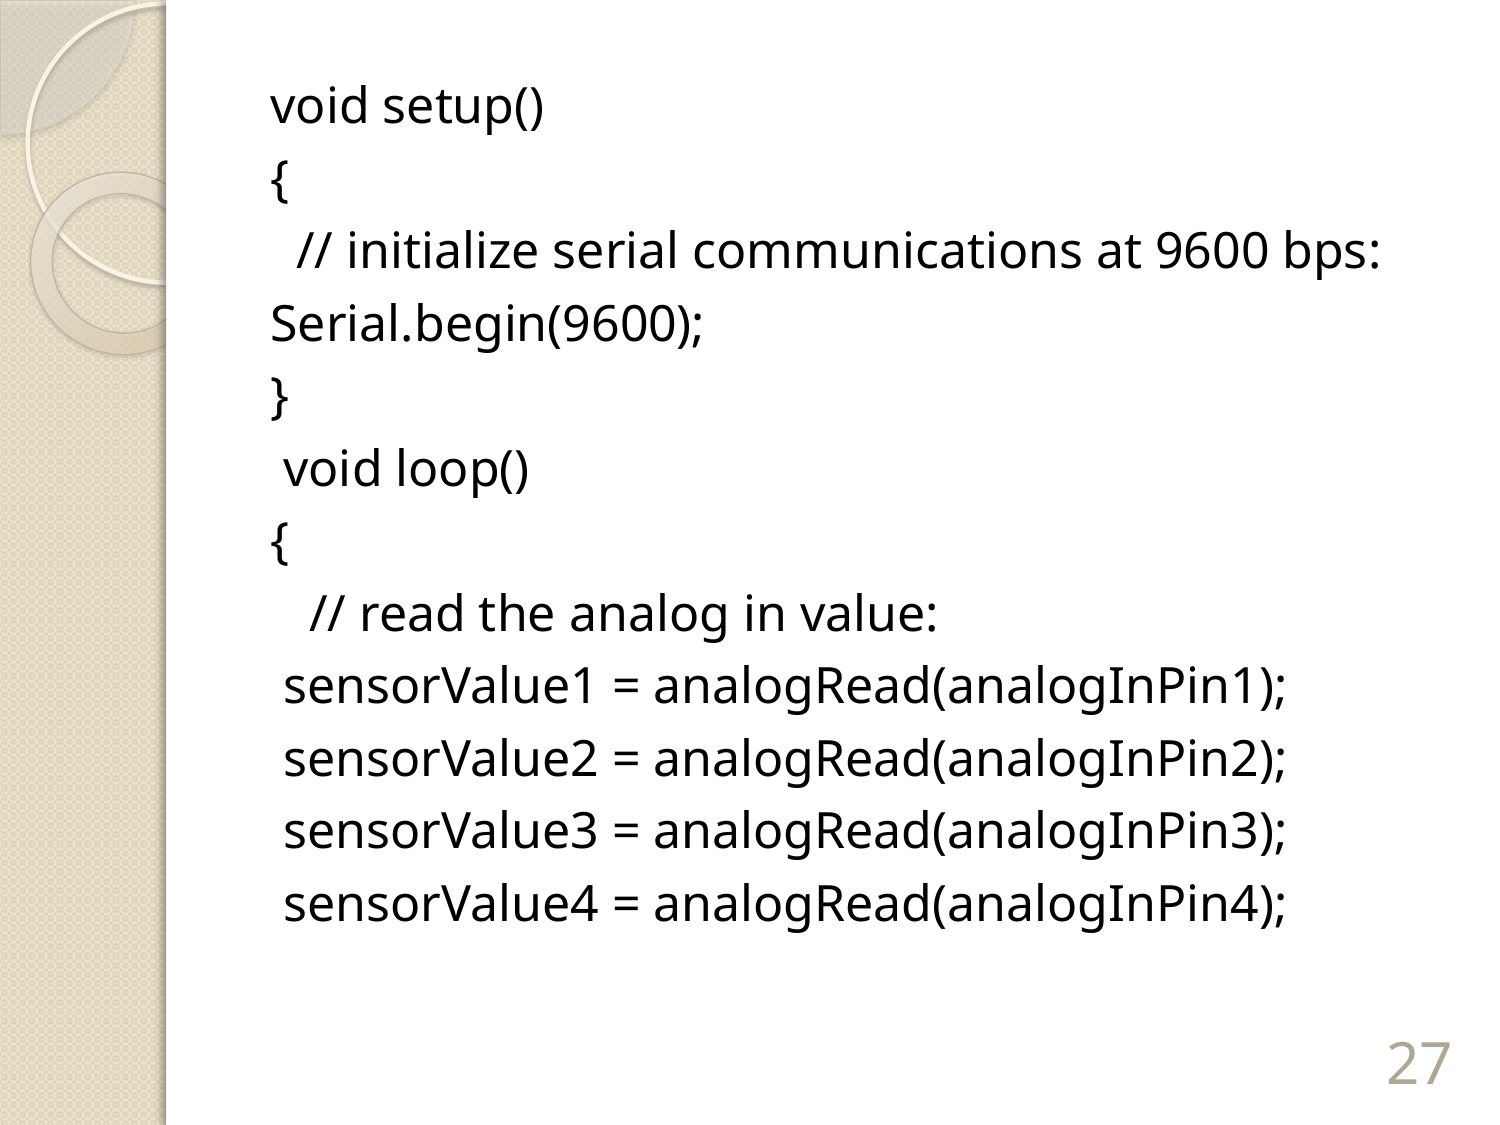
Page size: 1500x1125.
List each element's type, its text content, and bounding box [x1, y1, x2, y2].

list void setup() { // initialize serial communications at 9600 bps: Serial.begin(9600); } void loop() { // read the analog in value: sensorValue1 = analogRead(analogInPin1); sensorValue2 = analogRead(analogInPin2); sensorValue3 = analogRead(analogInPin3); sensorValue4 = analogRead(analogInPin4); [242, 66, 1473, 1080]
slide_number 27 [1352, 1046, 1488, 1113]
